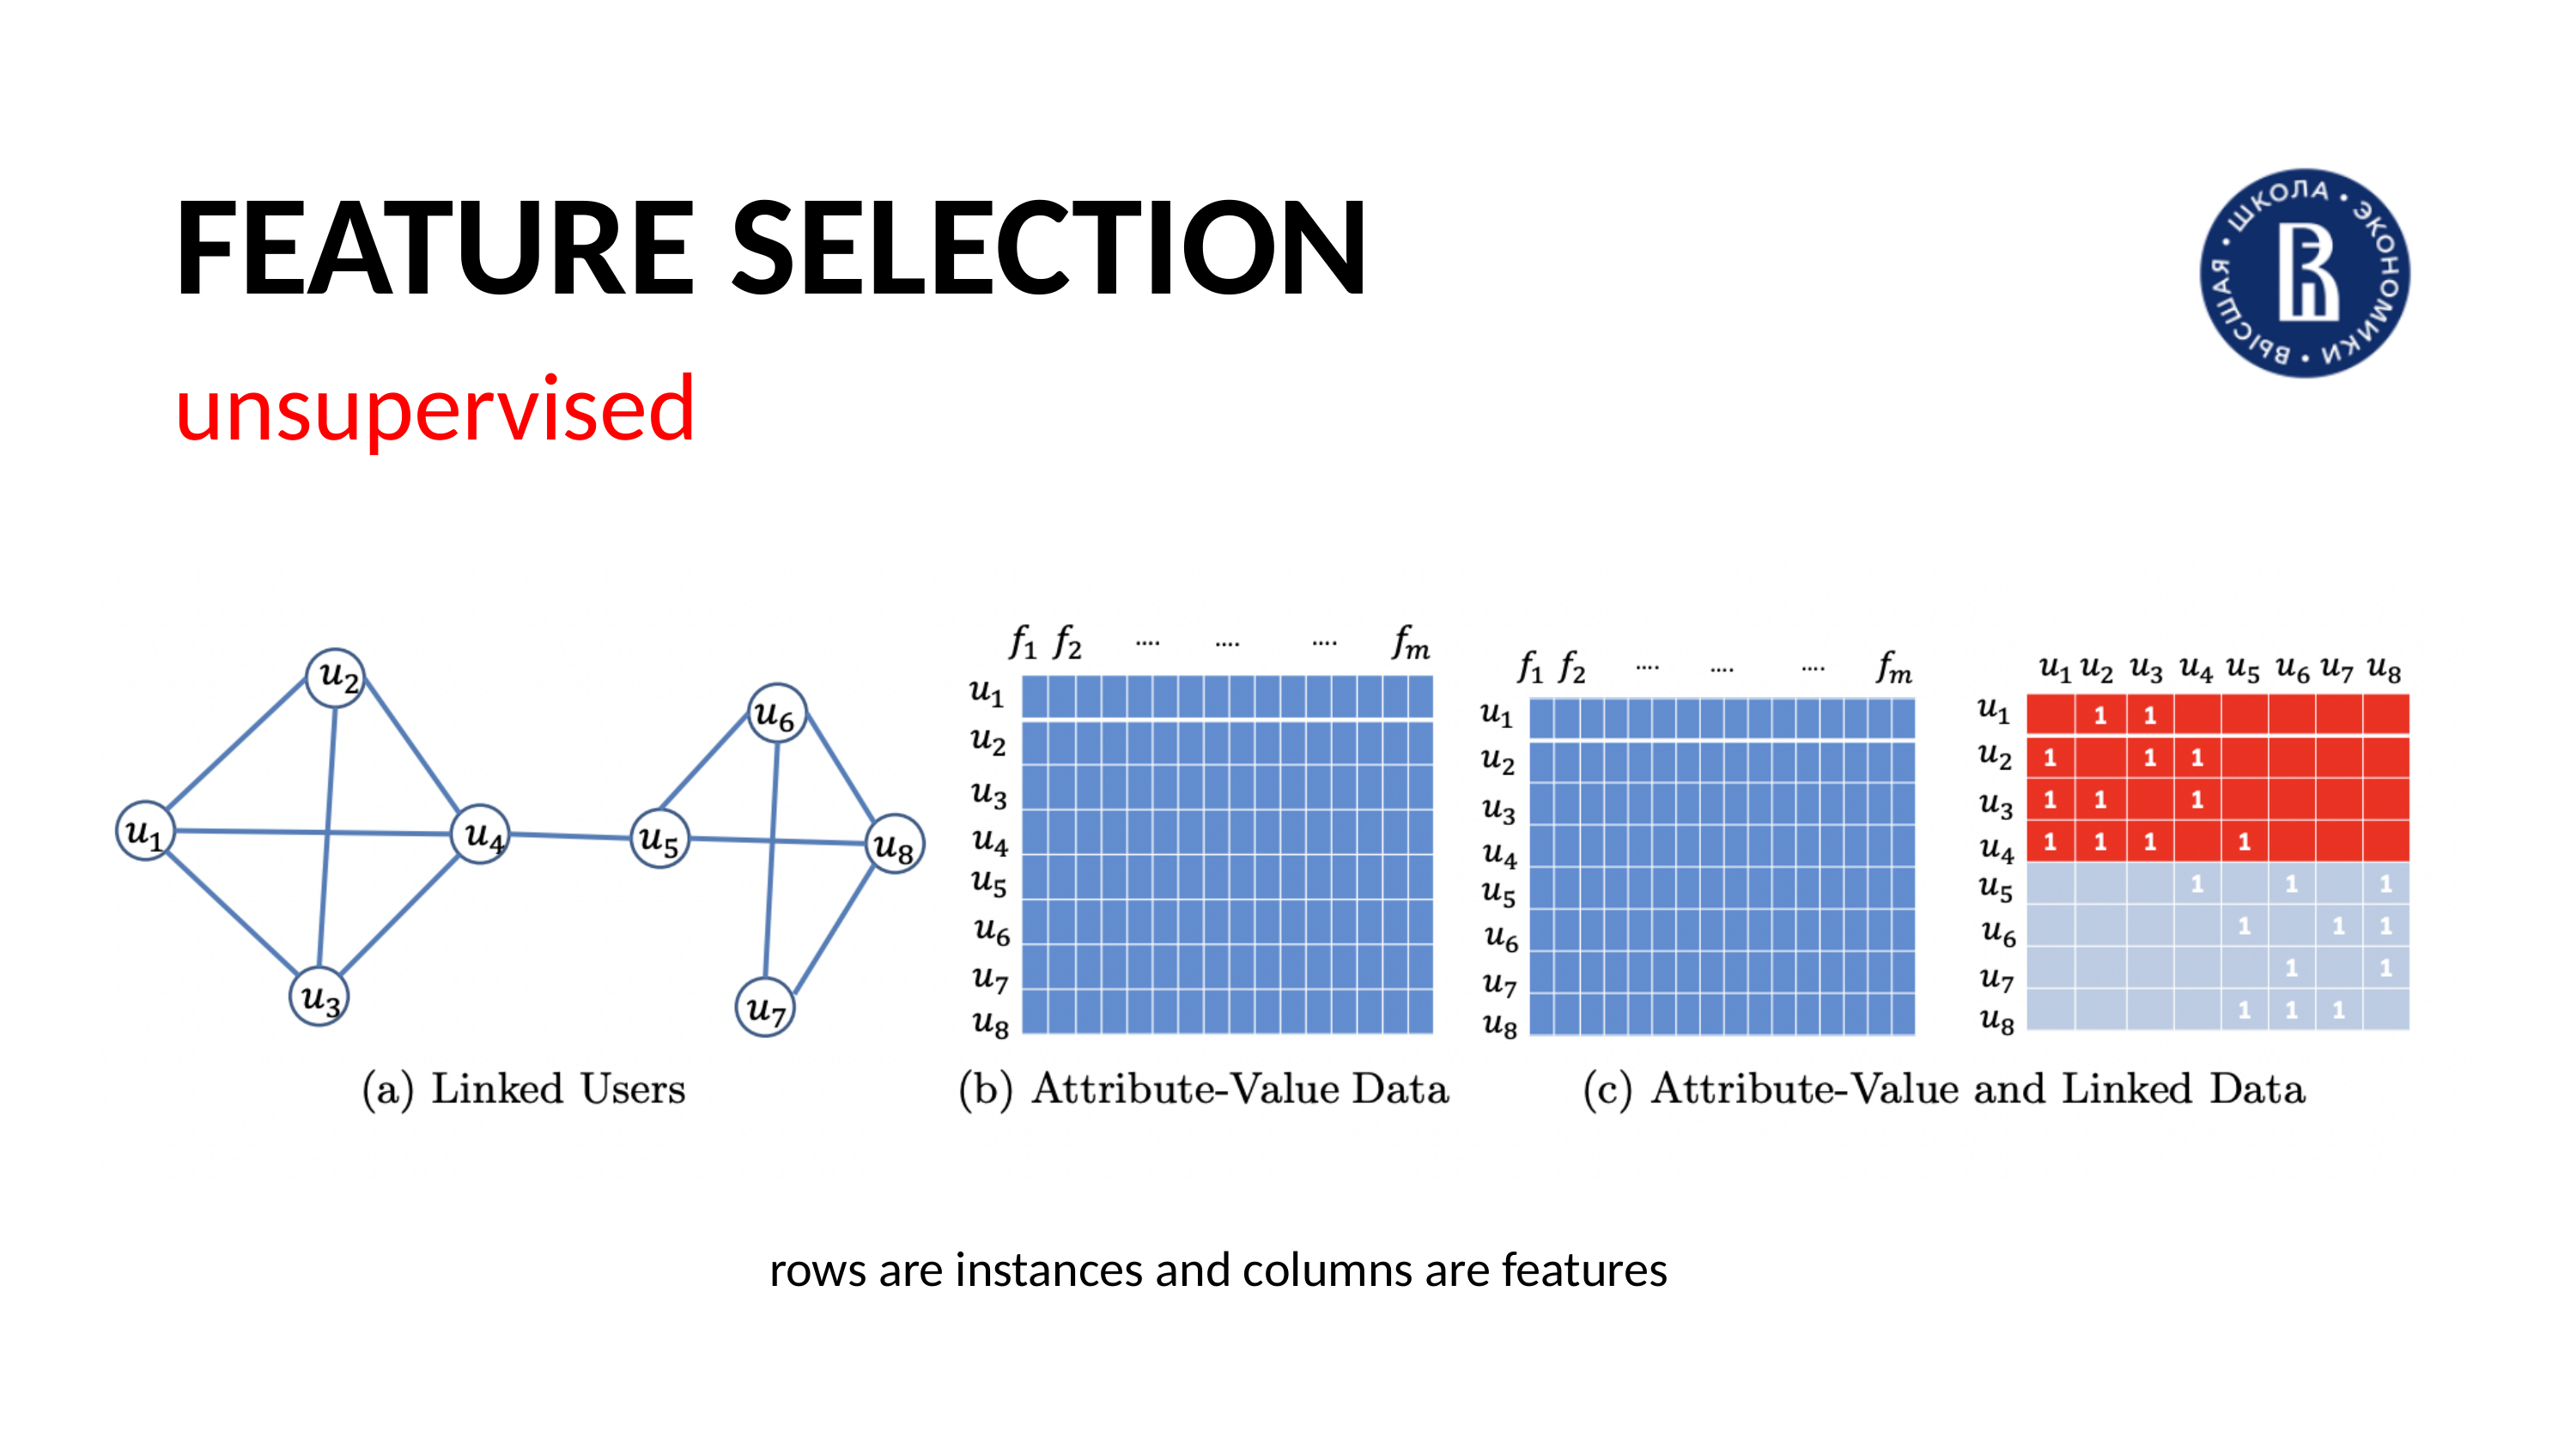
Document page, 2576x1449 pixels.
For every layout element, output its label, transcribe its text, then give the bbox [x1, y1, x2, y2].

text_box rows are instances and columns are features [741, 1229, 1697, 1303]
text_box unsupervised [161, 336, 719, 466]
picture [2188, 144, 2432, 414]
text_box FEATURE SELECTION [161, 144, 1696, 330]
picture [101, 557, 2475, 1180]
